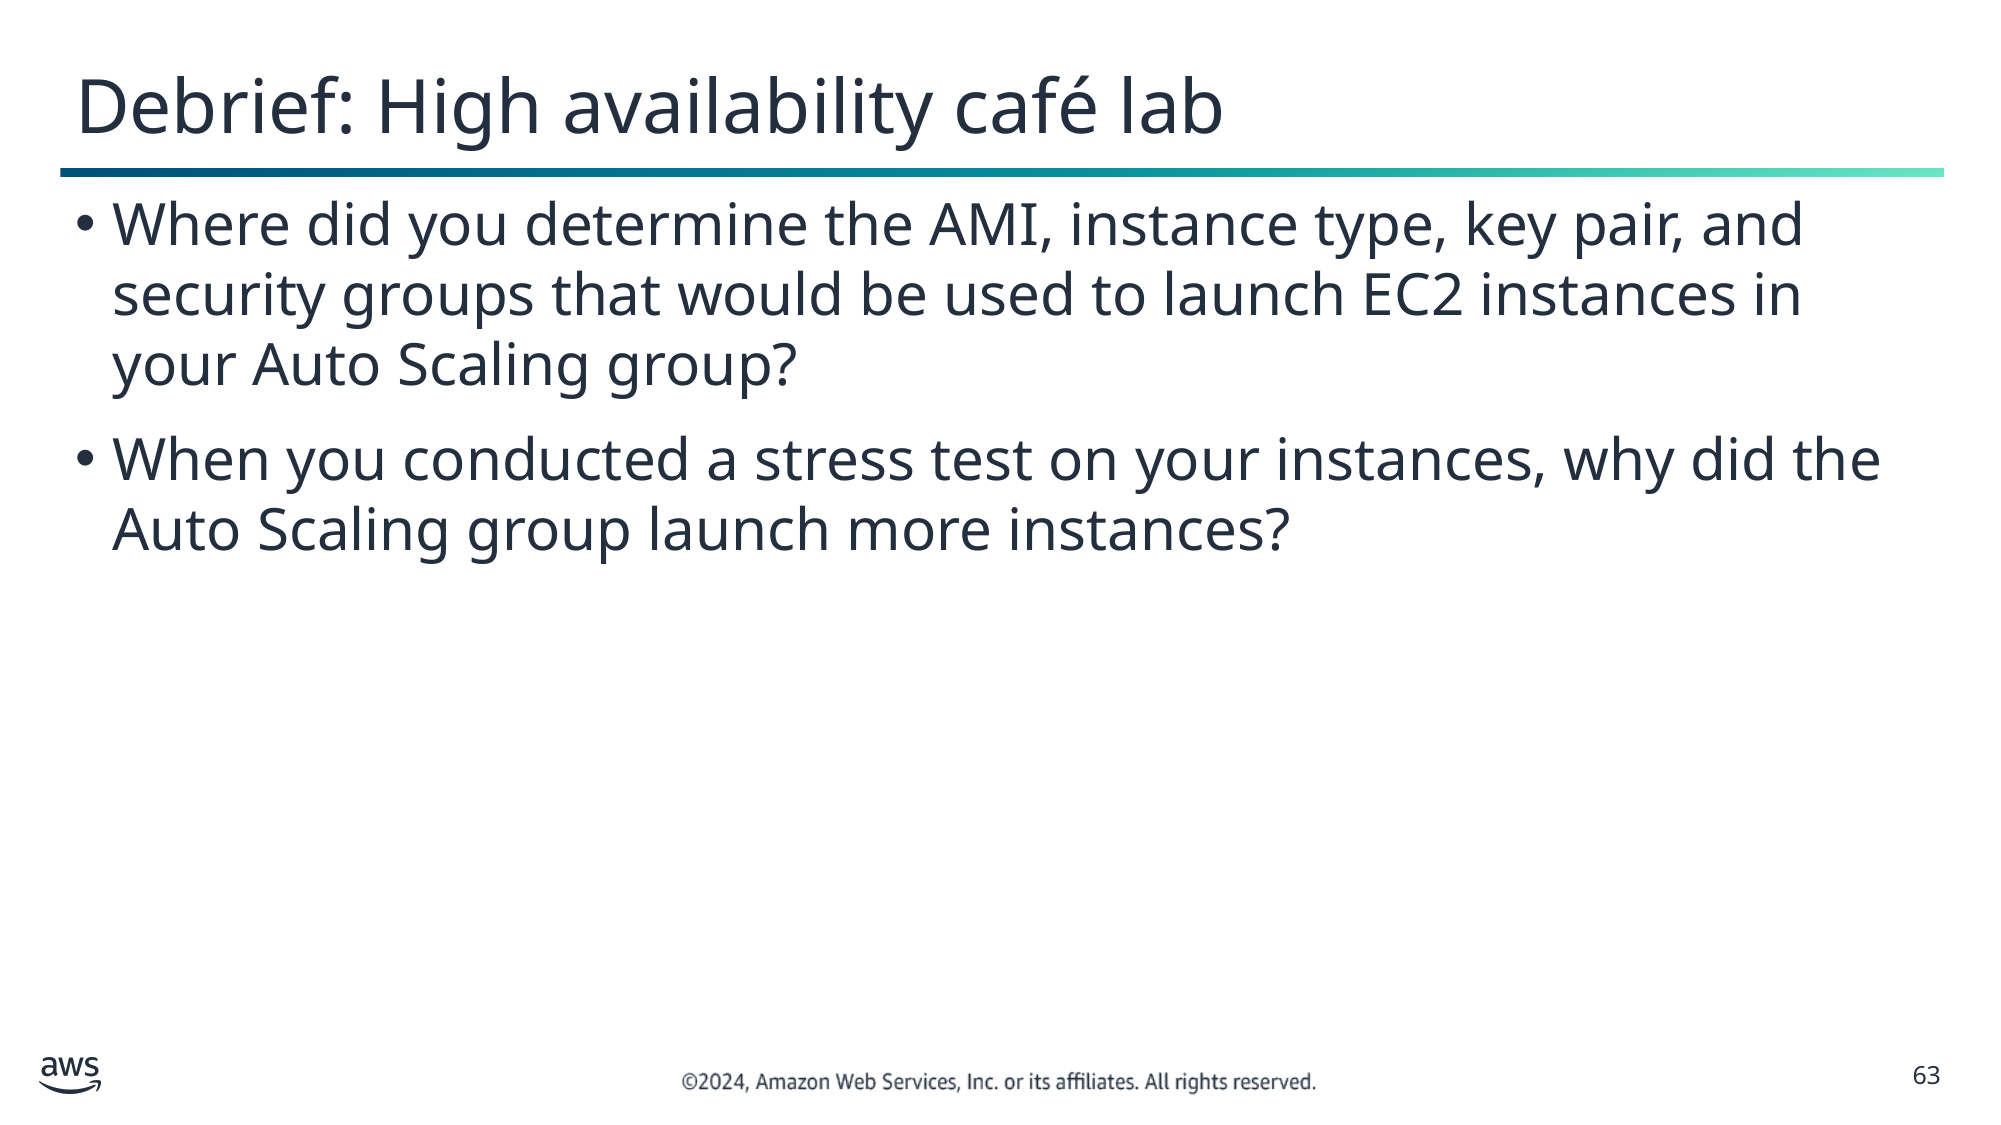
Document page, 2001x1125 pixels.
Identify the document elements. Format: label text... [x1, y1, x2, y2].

picture [682, 168, 1944, 177]
list Where did you determine the AMI, instance type, key pair, and security groups that would be used to launch EC2 instances in your Auto Scaling group? When you conducted a stress test on your instances, why did the Auto Scaling group launch more instances? [60, 179, 1941, 1055]
picture [621, 1061, 1378, 1105]
picture [39, 1057, 101, 1094]
title Debrief: High availability café lab [60, 49, 1941, 170]
slide_number ‹#› [1861, 1057, 1941, 1095]
